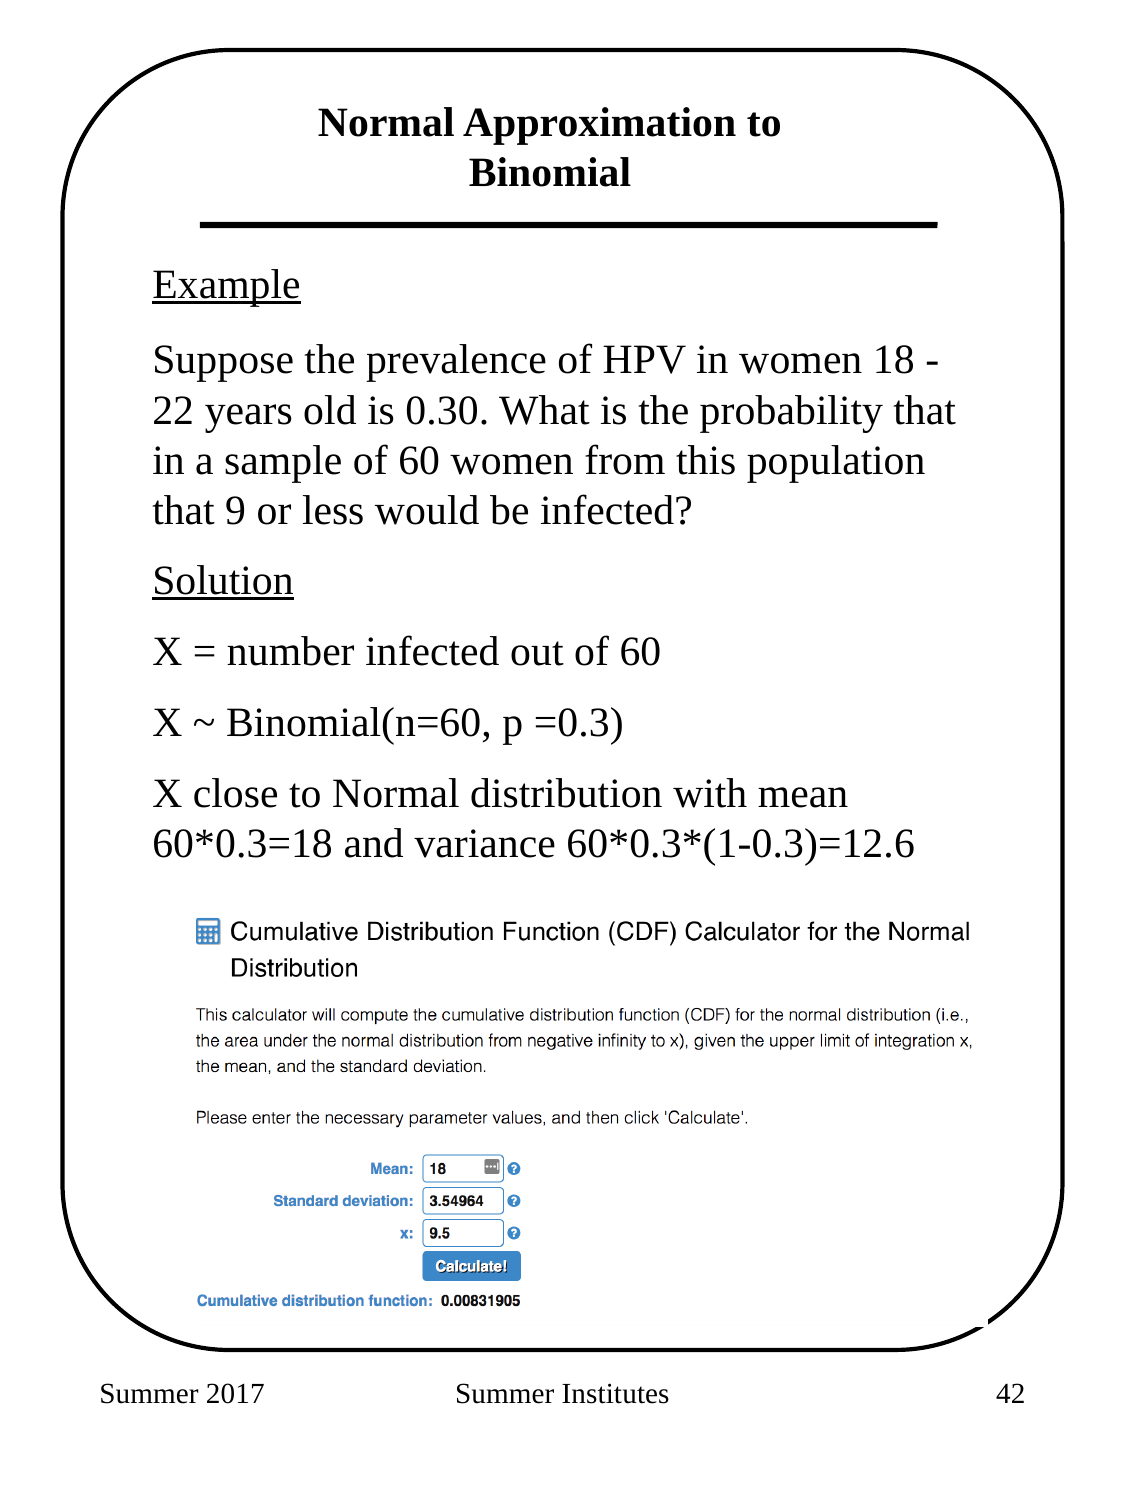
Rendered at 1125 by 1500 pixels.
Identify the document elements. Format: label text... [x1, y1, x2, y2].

text_box Normal Approximation to Binomial [237, 87, 863, 203]
slide_number Summer 2017 [84, 1366, 319, 1467]
slide_number 104 [806, 1366, 1041, 1467]
footer Summer Institutes [384, 1366, 741, 1467]
text_box Example [137, 249, 413, 315]
text_box Suppose the prevalence of HPV in women 18 -22 years old is 0.30. What is the probability that in a sample of 60 women from this population that 9 or less would be infected? Solution X = number infected out of 60 X ~ Binomial(n=60, p =0.3) X close to Normal distribution with mean 60*0.3=18 and variance 60*0.3*(1-0.3)=12.6 [137, 324, 988, 1015]
picture [180, 911, 988, 1328]
